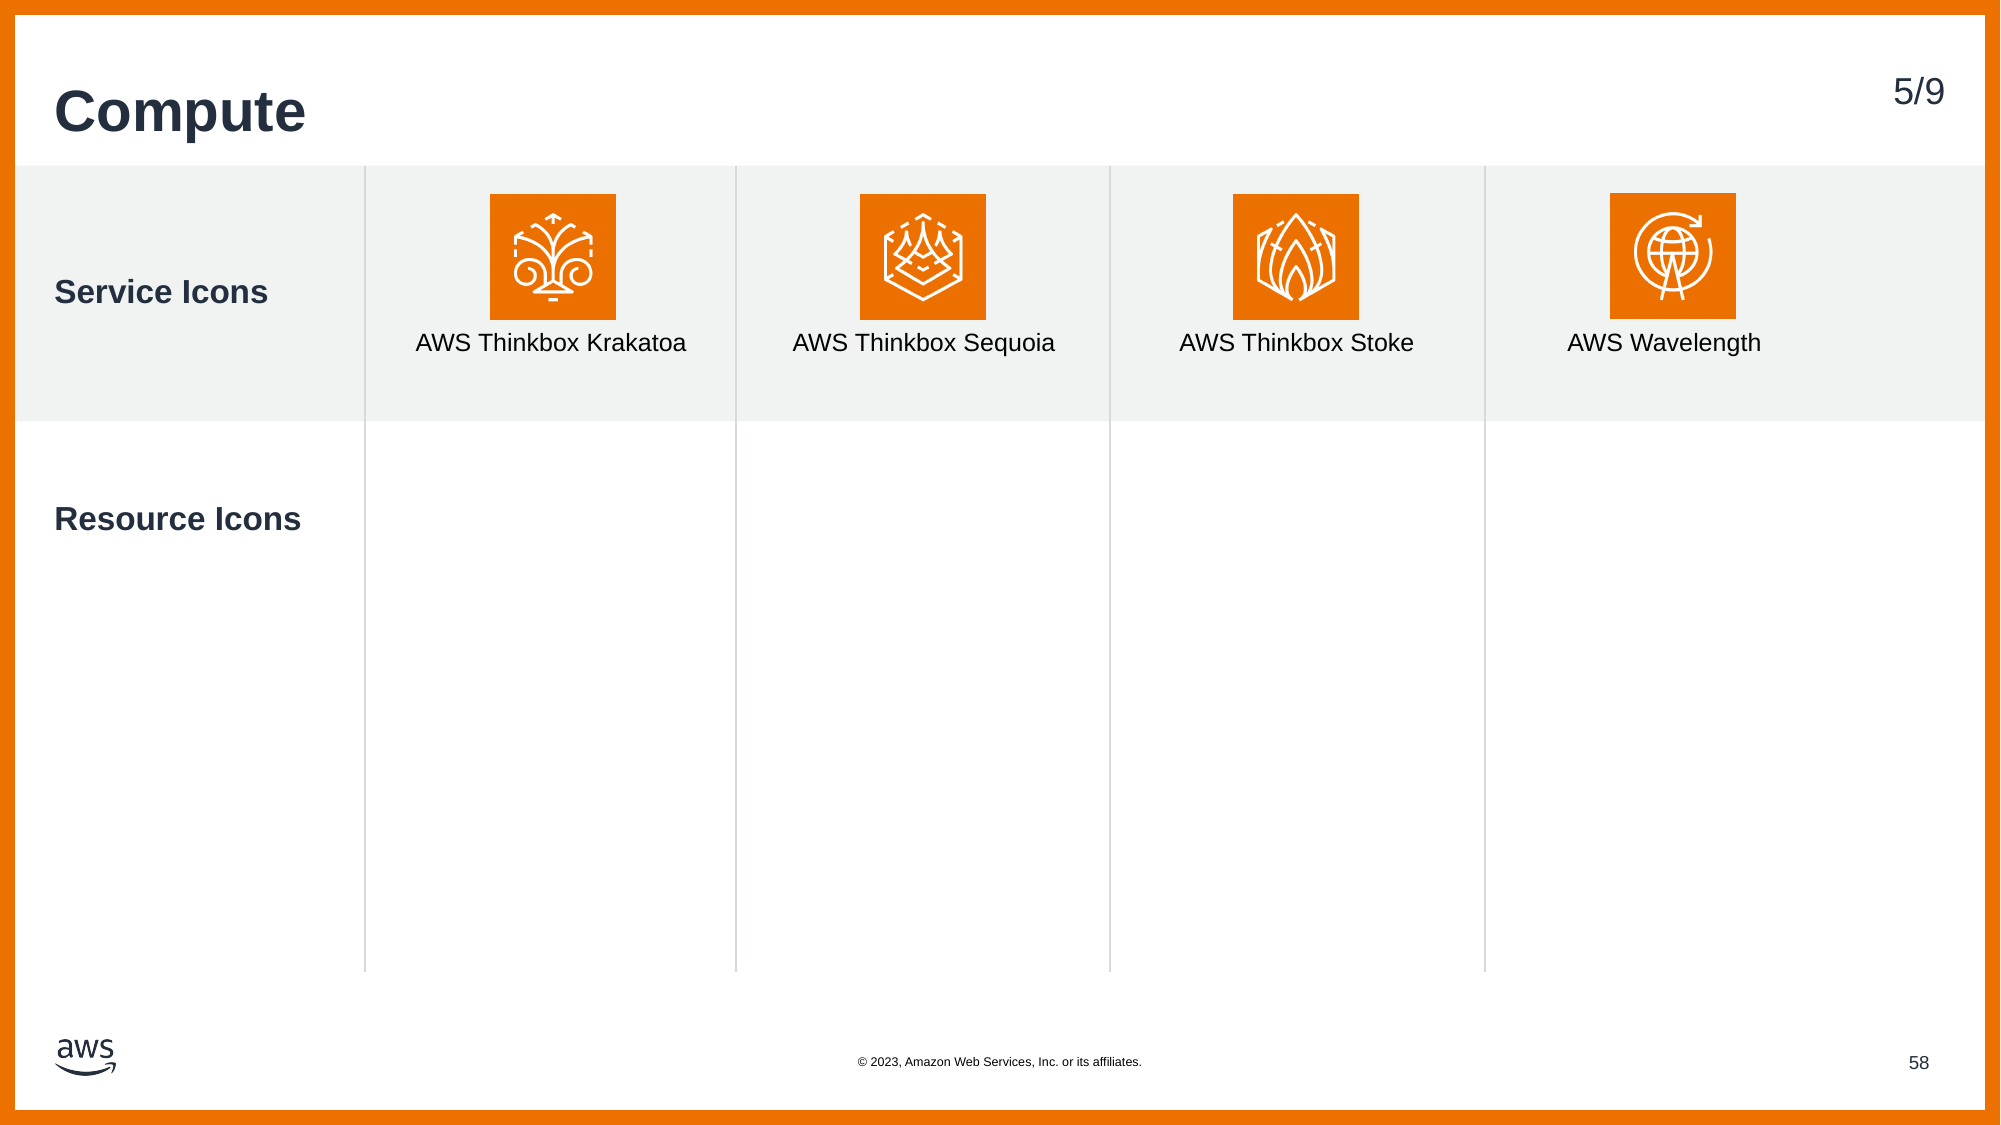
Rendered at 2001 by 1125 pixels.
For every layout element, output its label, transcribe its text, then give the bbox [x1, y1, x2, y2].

picture [1233, 194, 1359, 320]
title Compute [39, 59, 1457, 166]
text_box AWS Wavelength [1485, 319, 1846, 364]
text_box AWS Thinkbox Sequoia [736, 319, 1109, 364]
text_box AWS Thinkbox Stoke [1111, 319, 1484, 364]
picture [860, 194, 986, 320]
picture [55, 1039, 116, 1076]
footer © 2023, Amazon Web Services, Inc. or its affiliates. [662, 1031, 1338, 1092]
text_box AWS Thinkbox Krakatoa [367, 319, 735, 364]
picture [1610, 193, 1736, 319]
picture [490, 194, 616, 320]
list 5/9 [1693, 59, 1961, 166]
slide_number 58 [1494, 1031, 1945, 1092]
